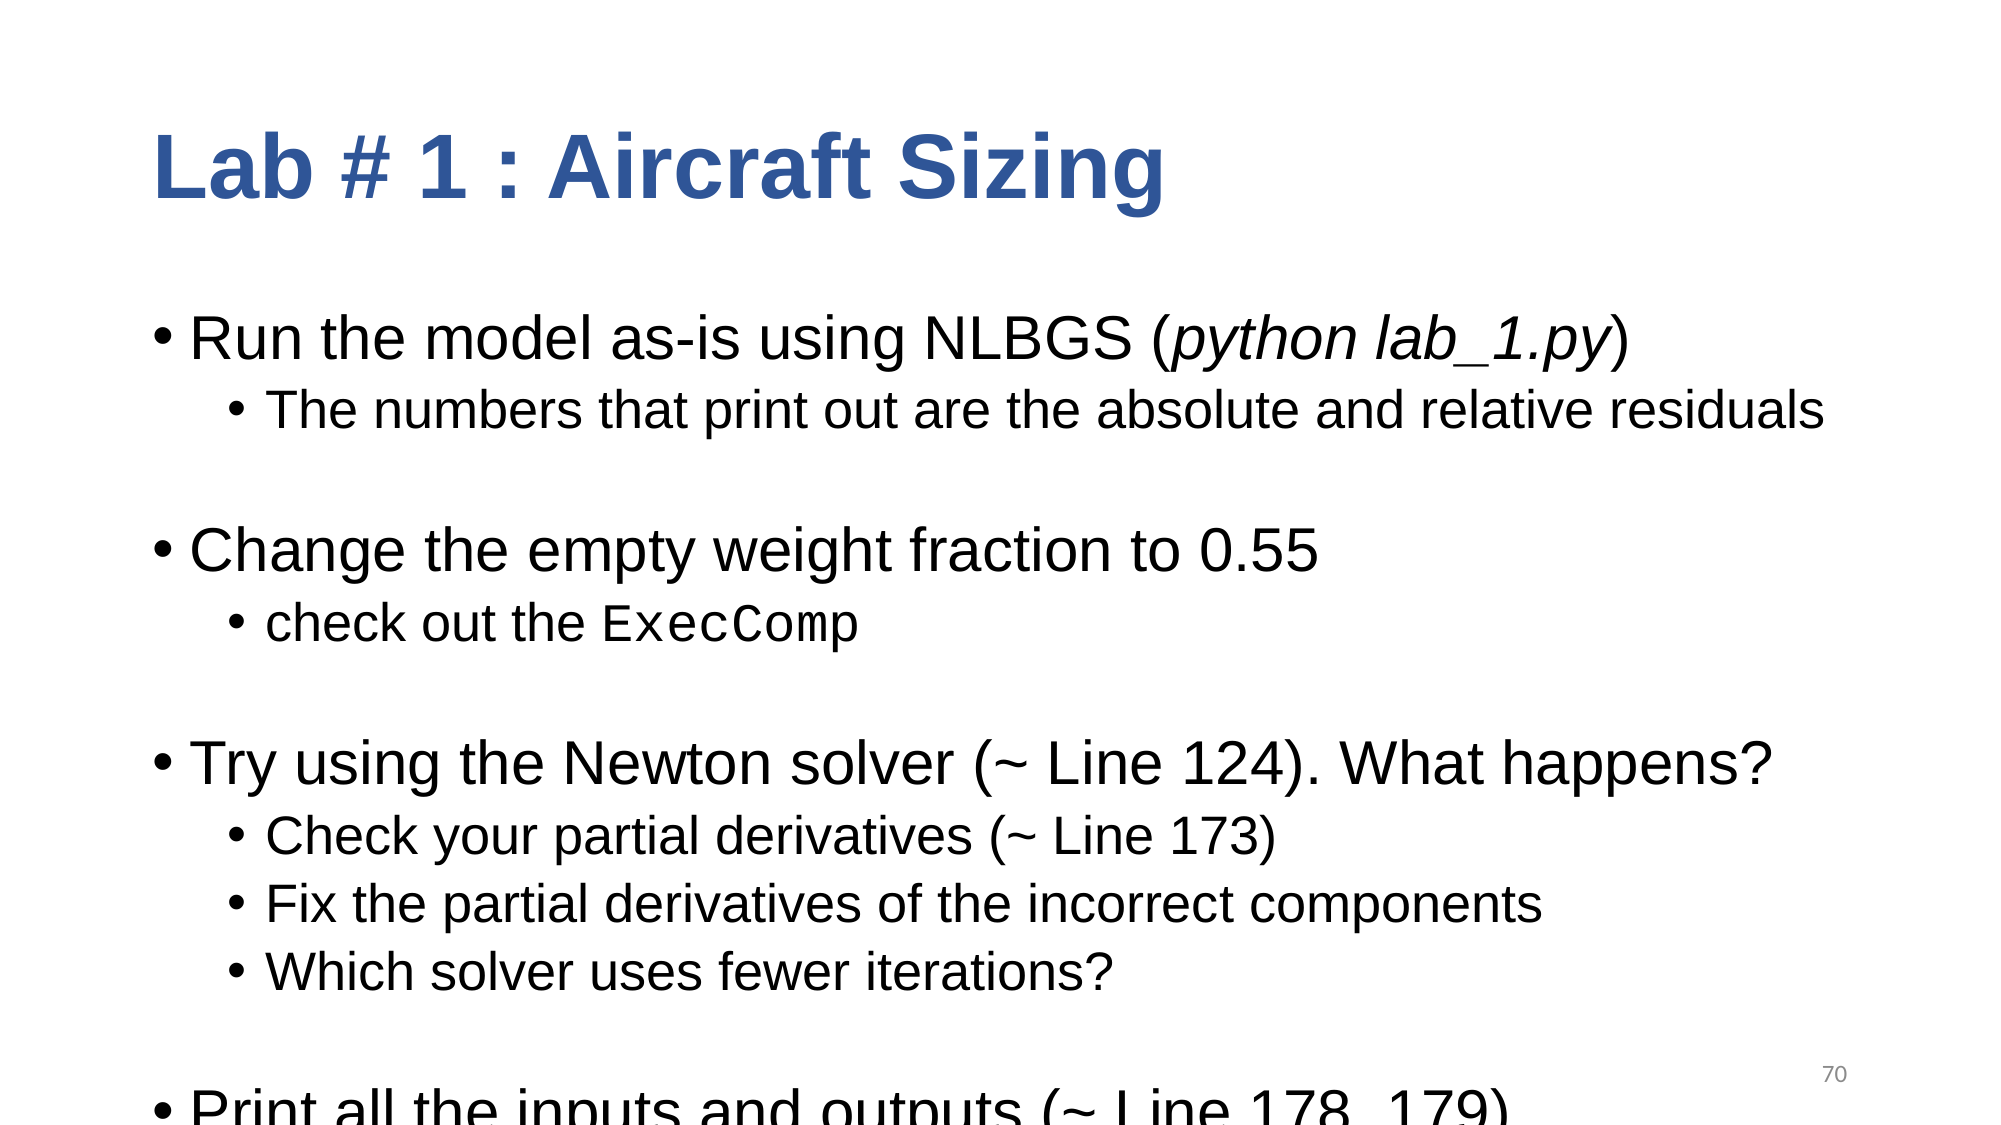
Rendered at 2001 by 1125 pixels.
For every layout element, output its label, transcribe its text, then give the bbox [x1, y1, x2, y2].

title Lab # 1 : Aircraft Sizing [137, 59, 1863, 278]
list Run the model as-is using NLBGS (python lab_1.py) The numbers that print out are the absolute and relative residuals Change the empty weight fraction to 0.55 check out the ExecComp Try using the Newton solver (~ Line 124). What happens? Check your partial derivatives (~ Line 173) Fix the partial derivatives of the incorrect components Which solver uses fewer iterations? Print all the inputs and outputs (~ Line 178, 179) [137, 298, 1975, 1125]
slide_number 70 [1412, 1042, 1863, 1103]
